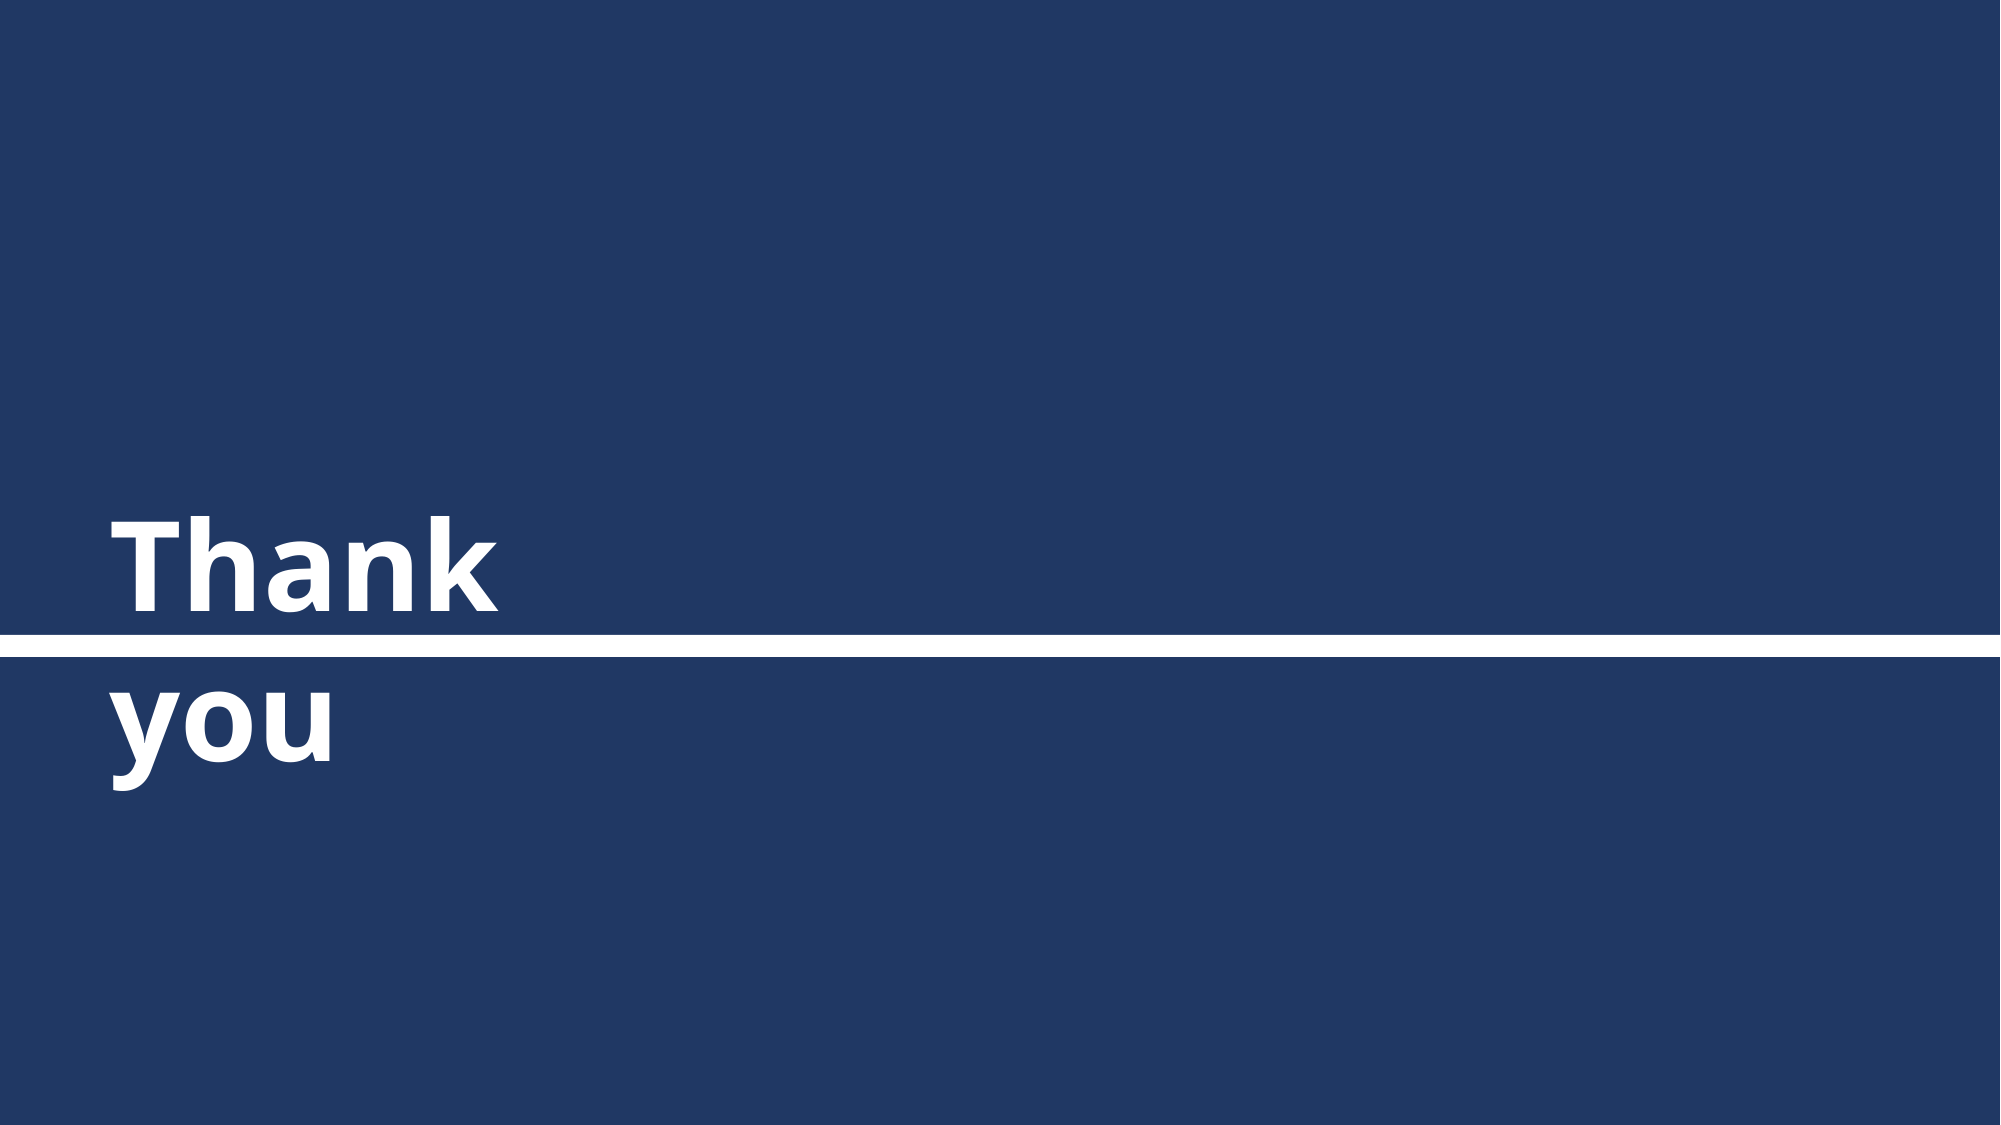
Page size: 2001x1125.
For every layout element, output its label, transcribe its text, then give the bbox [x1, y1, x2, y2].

text_box Thank you [94, 658, 763, 794]
text_box [0, 634, 2000, 658]
text_box Thank you [94, 479, 763, 634]
